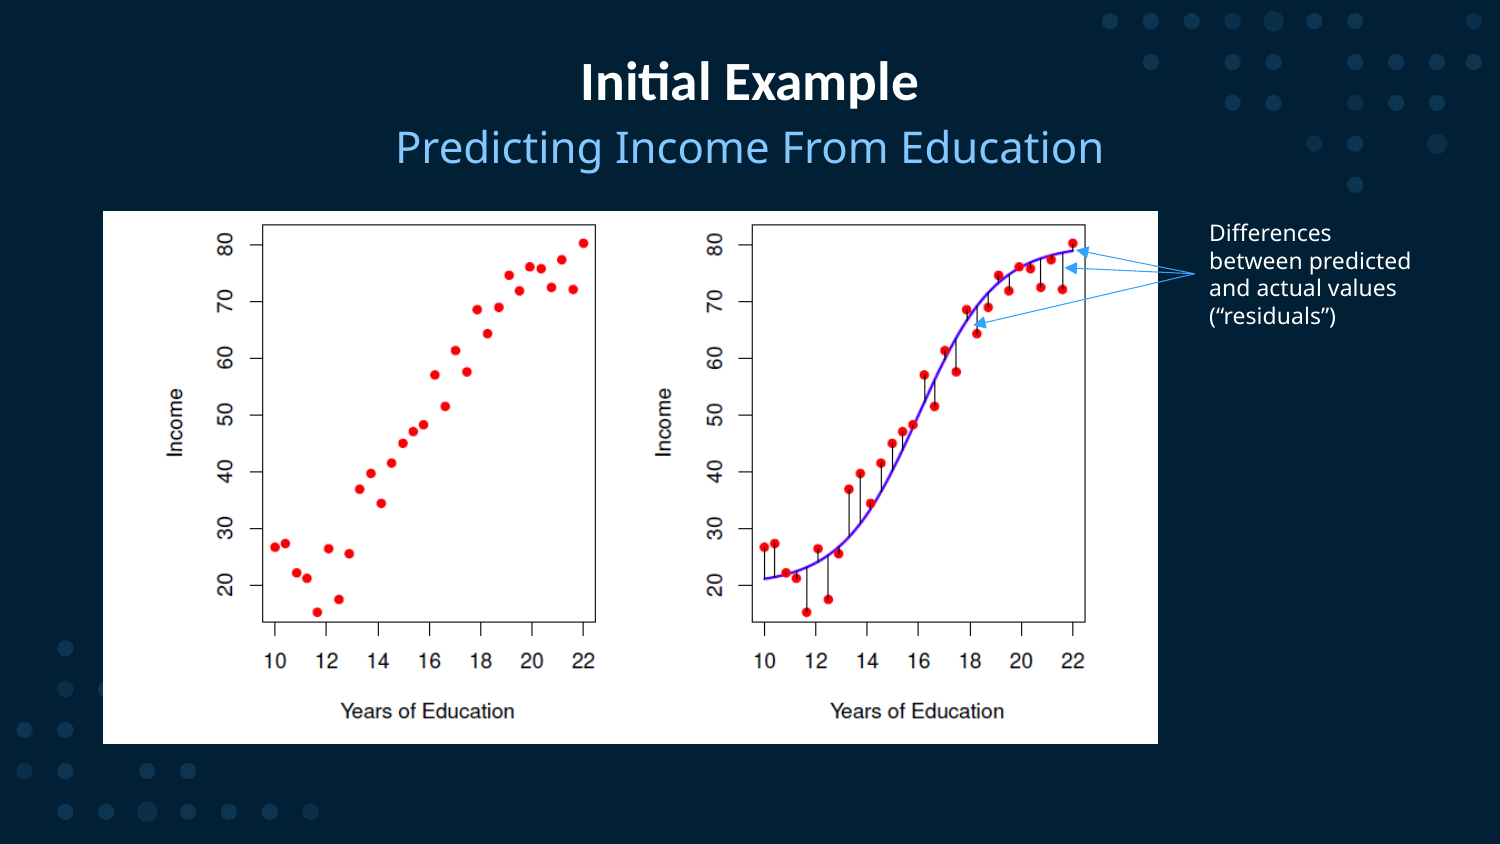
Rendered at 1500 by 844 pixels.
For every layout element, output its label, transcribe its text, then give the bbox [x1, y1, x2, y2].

picture [103, 211, 1158, 745]
text_box Differences between predicted and actual values (“residuals”) [1194, 211, 1446, 337]
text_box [1076, 249, 1195, 260]
title Initial Example [103, 44, 1397, 120]
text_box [973, 260, 1195, 326]
list Predicting Income From Education [103, 120, 1397, 196]
